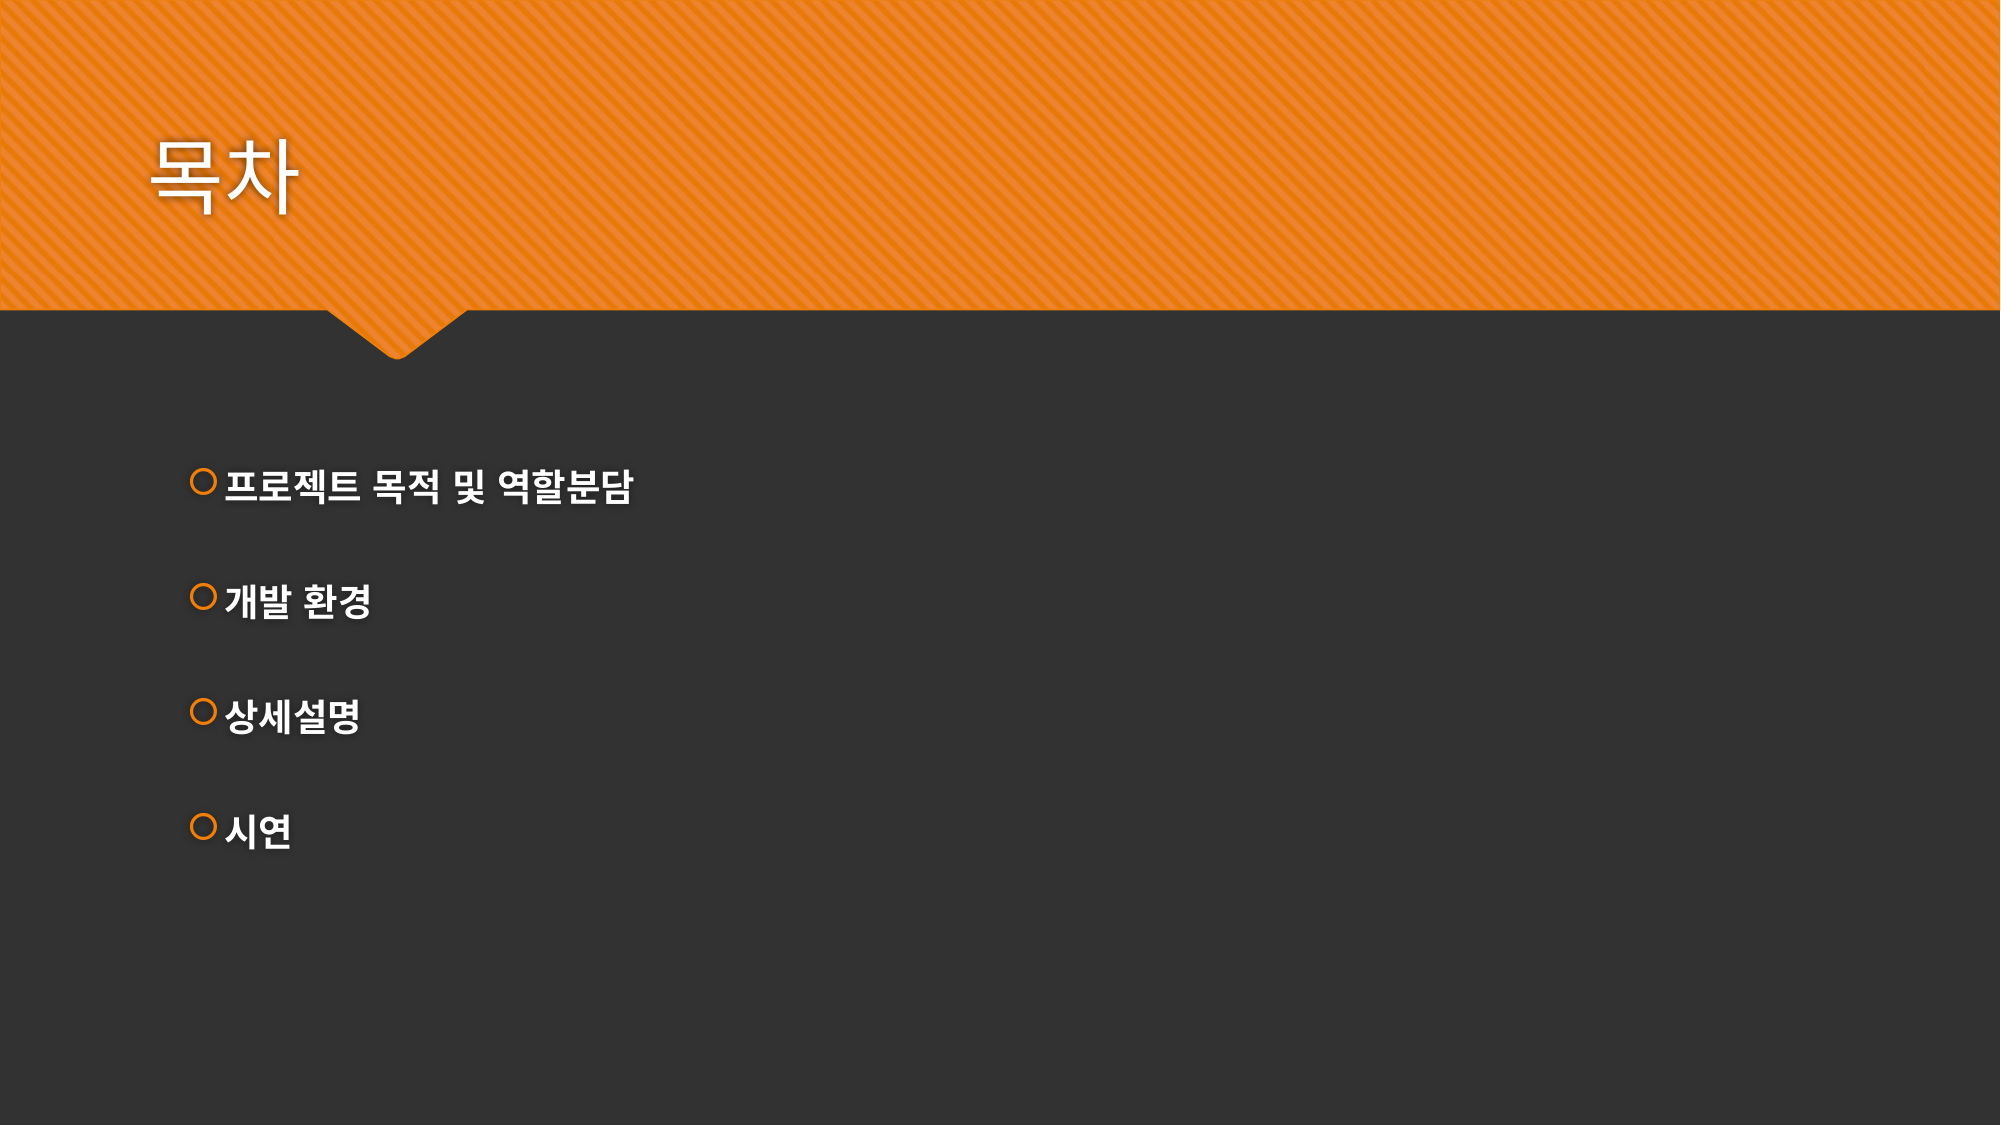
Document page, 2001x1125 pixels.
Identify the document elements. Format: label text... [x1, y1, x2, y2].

title 목차 [132, 73, 1868, 233]
list 프로젝트 목적 및 역할분담 개발 환경 상세설명 시연 [134, 364, 1866, 962]
